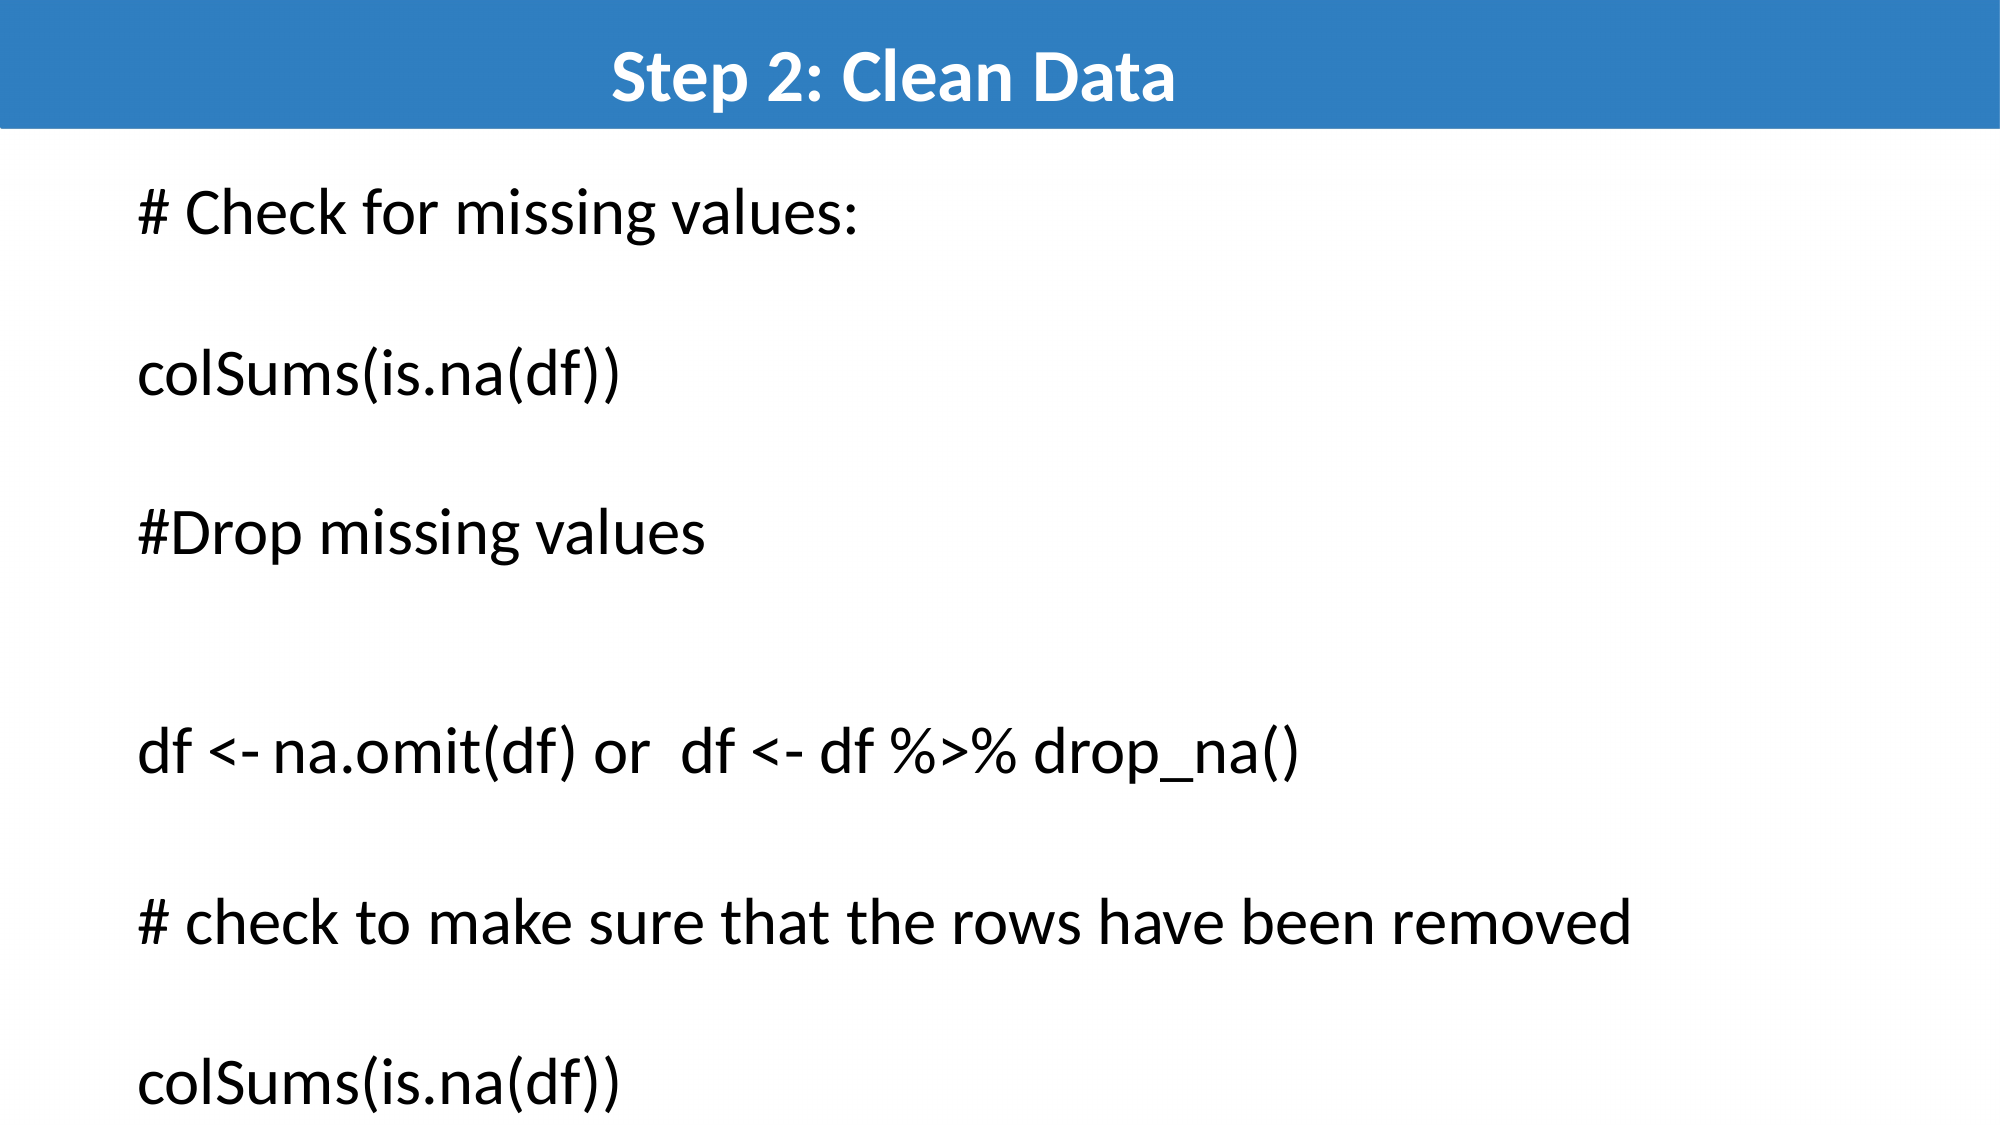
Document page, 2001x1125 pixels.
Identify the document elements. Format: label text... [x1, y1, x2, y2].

text_box # Check for missing values: colSums(is.na(df)) #Drop missing values df <- na.omit(df) or df <- df %>% drop_na() # check to make sure that the rows have been removed colSums(is.na(df)) [122, 160, 1854, 1125]
text_box Step 2: Clean Data [595, 18, 1381, 124]
picture [0, 0, 2000, 1125]
